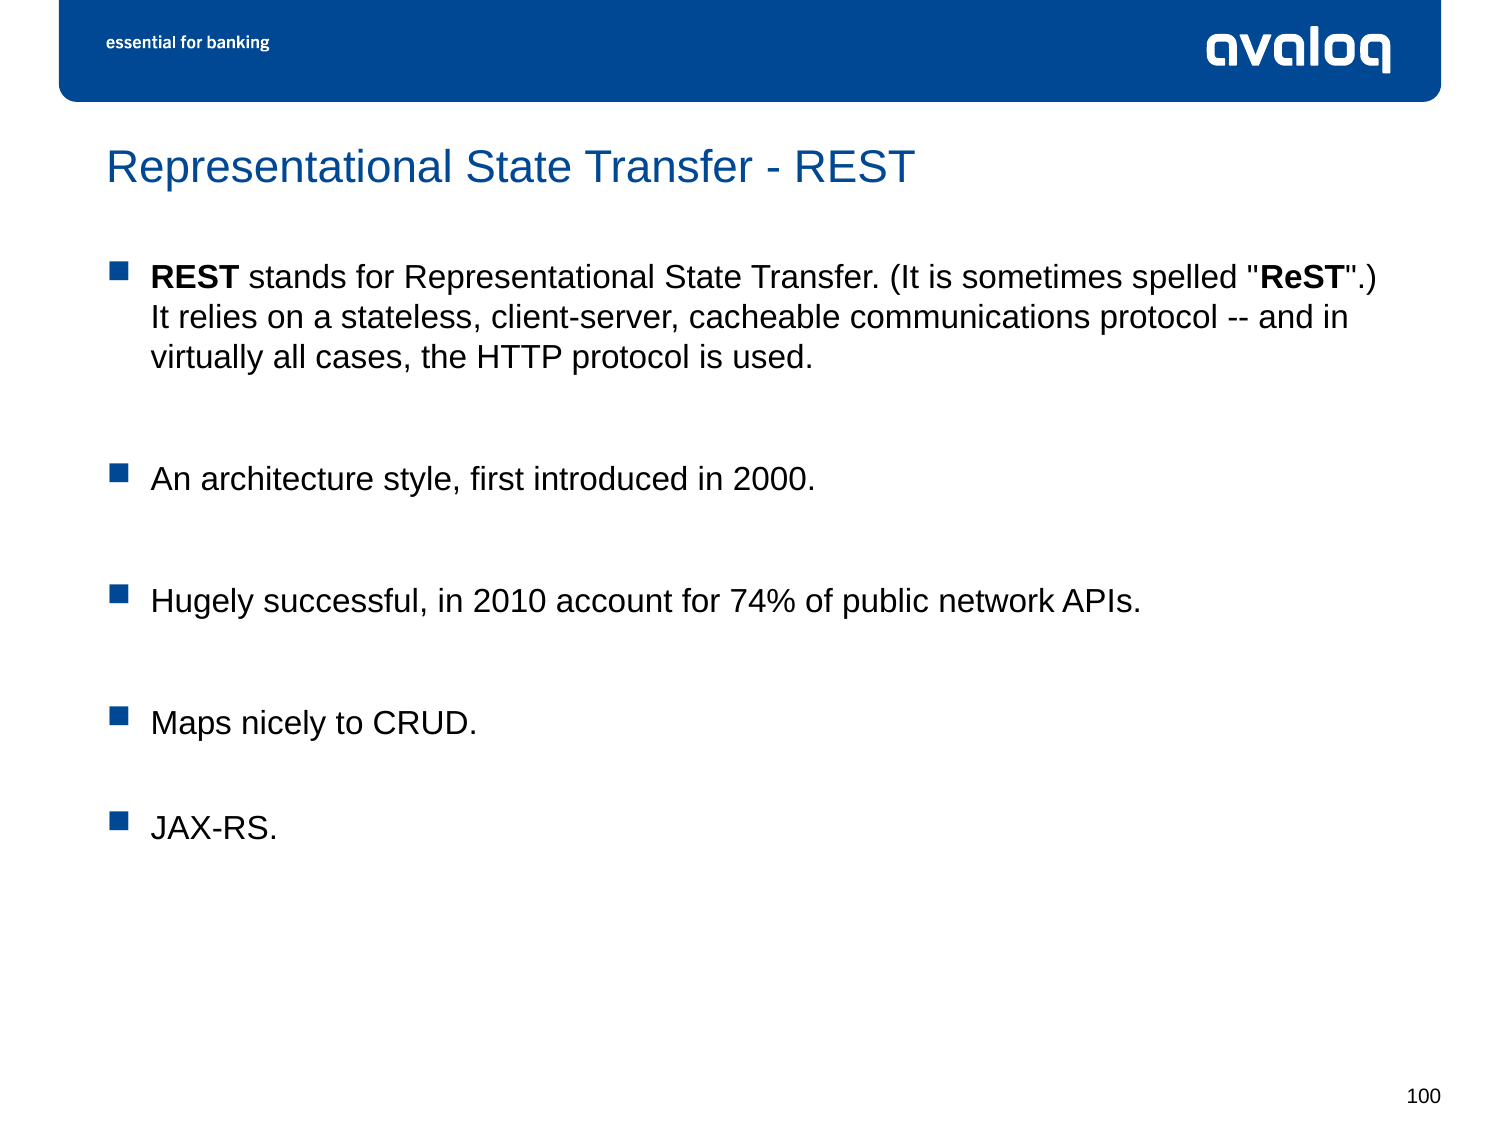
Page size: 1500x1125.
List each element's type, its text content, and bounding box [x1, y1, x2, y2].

title Representational State Transfer - REST [105, 142, 1394, 215]
list REST stands for Representational State Transfer. (It is sometimes spelled "ReST".) It relies on a stateless, client-server, cacheable communications protocol -- and in virtually all cases, the HTTP protocol is used. An architecture style, first introduced in 2000. Hugely successful, in 2010 account for 74% of public network APIs. Maps nicely to CRUD. JAX-RS. [105, 255, 1394, 1042]
slide_number 100 [1200, 1082, 1442, 1112]
